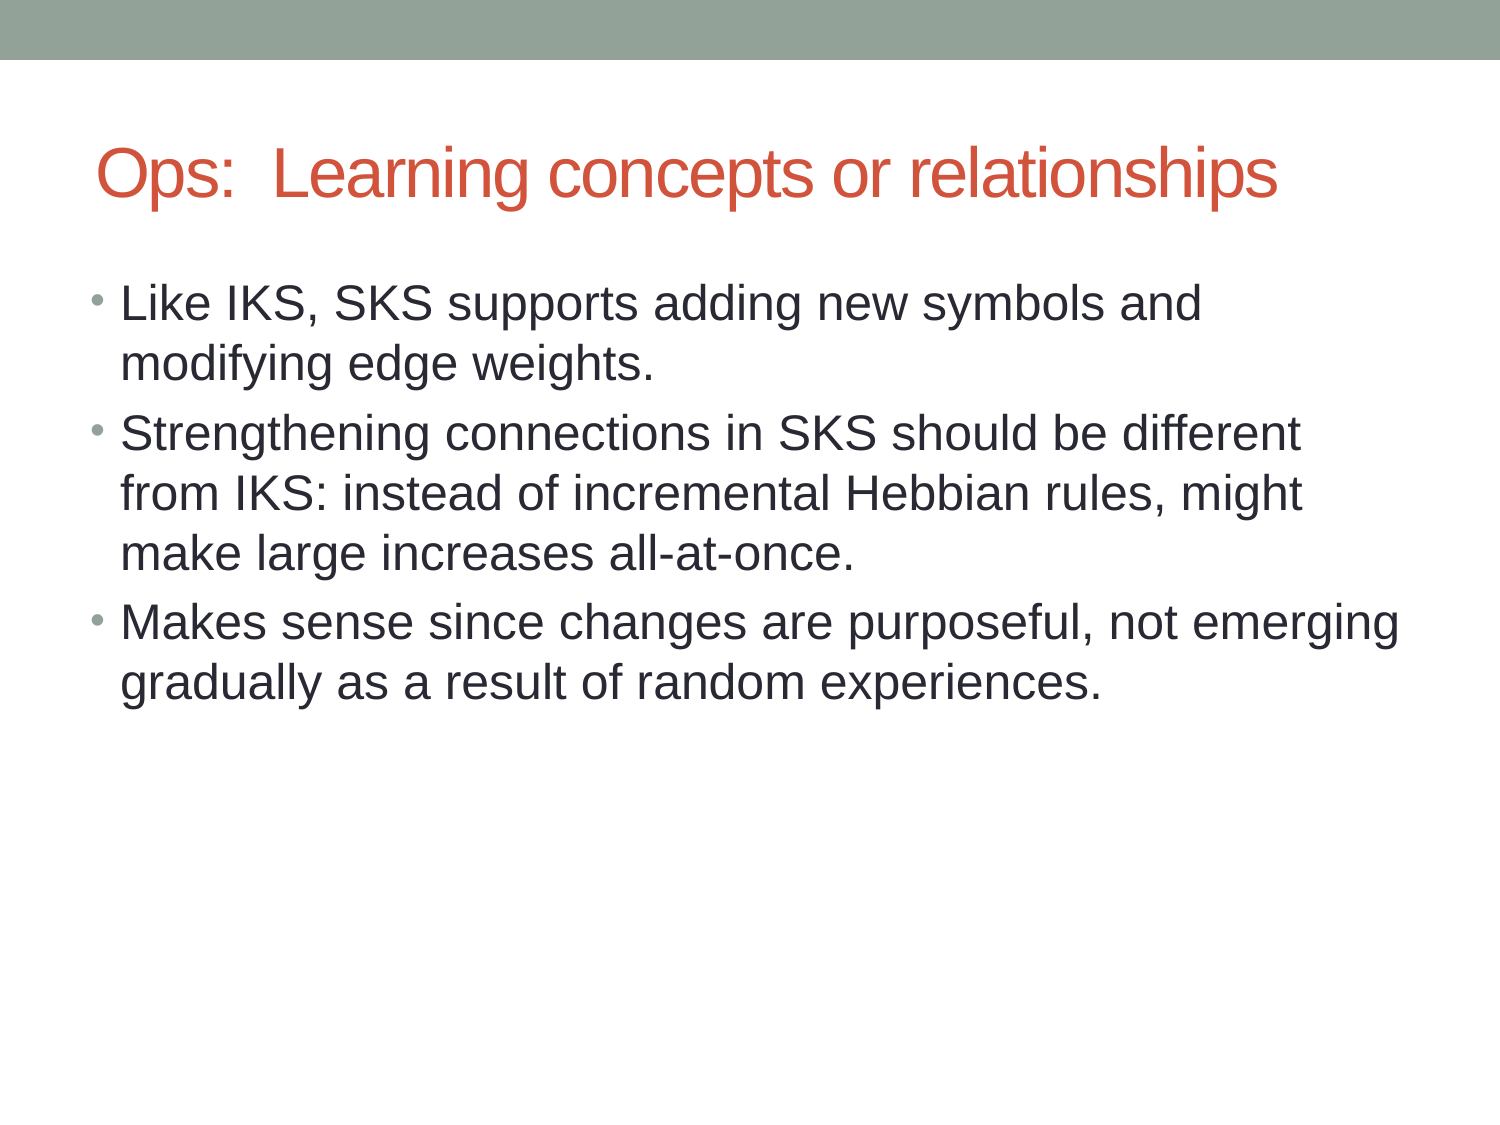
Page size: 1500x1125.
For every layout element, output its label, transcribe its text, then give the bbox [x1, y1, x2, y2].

list Like IKS, SKS supports adding new symbols and modifying edge weights. Strengthening connections in SKS should be different from IKS: instead of incremental Hebbian rules, might make large increases all-at-once. Makes sense since changes are purposeful, not emerging gradually as a result of random experiences. [75, 262, 1425, 1063]
title Ops: Learning concepts or relationships [24, 87, 1450, 250]
